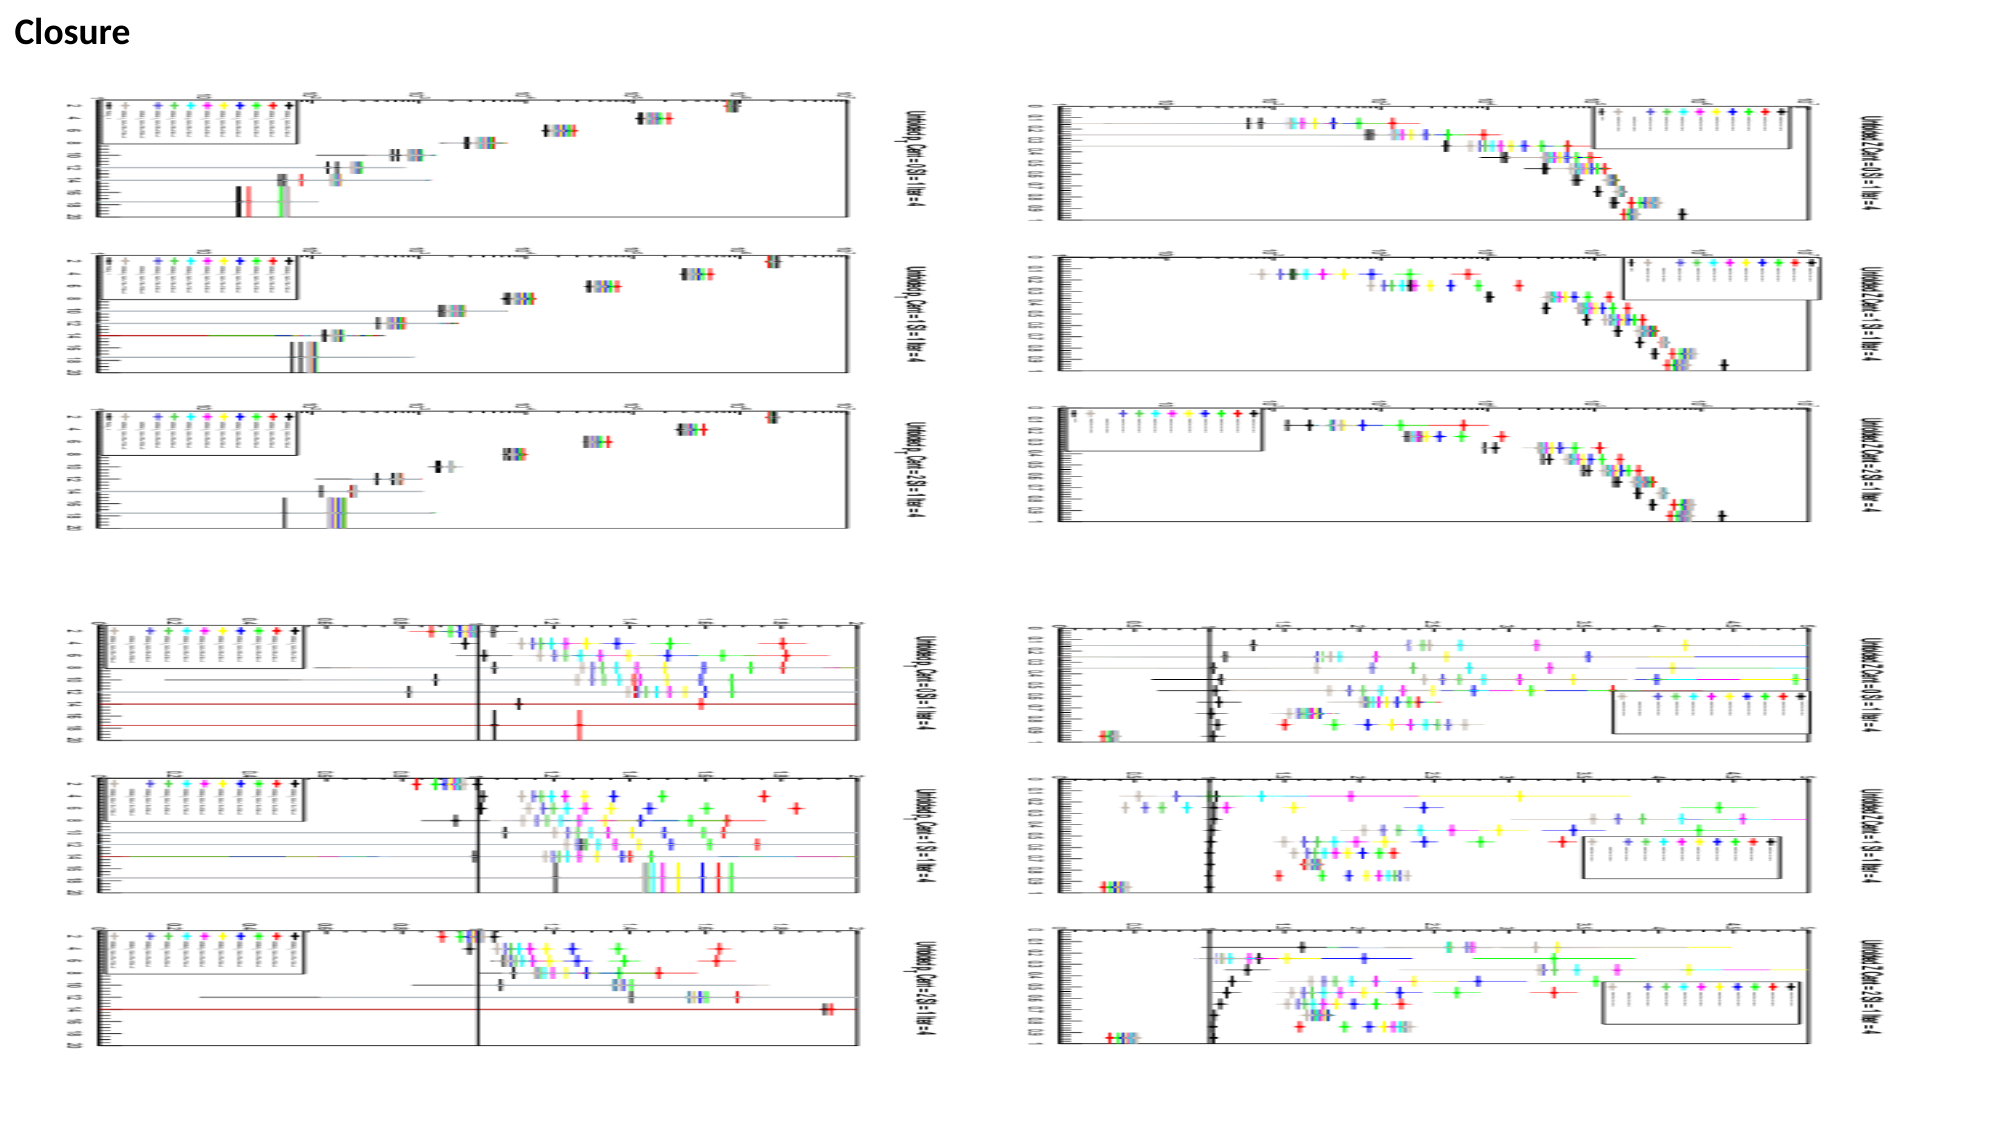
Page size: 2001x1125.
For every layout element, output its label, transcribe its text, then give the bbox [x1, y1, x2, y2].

text_box Closure [0, 0, 146, 60]
picture [1211, 0, 1662, 1125]
picture [242, 0, 709, 1125]
